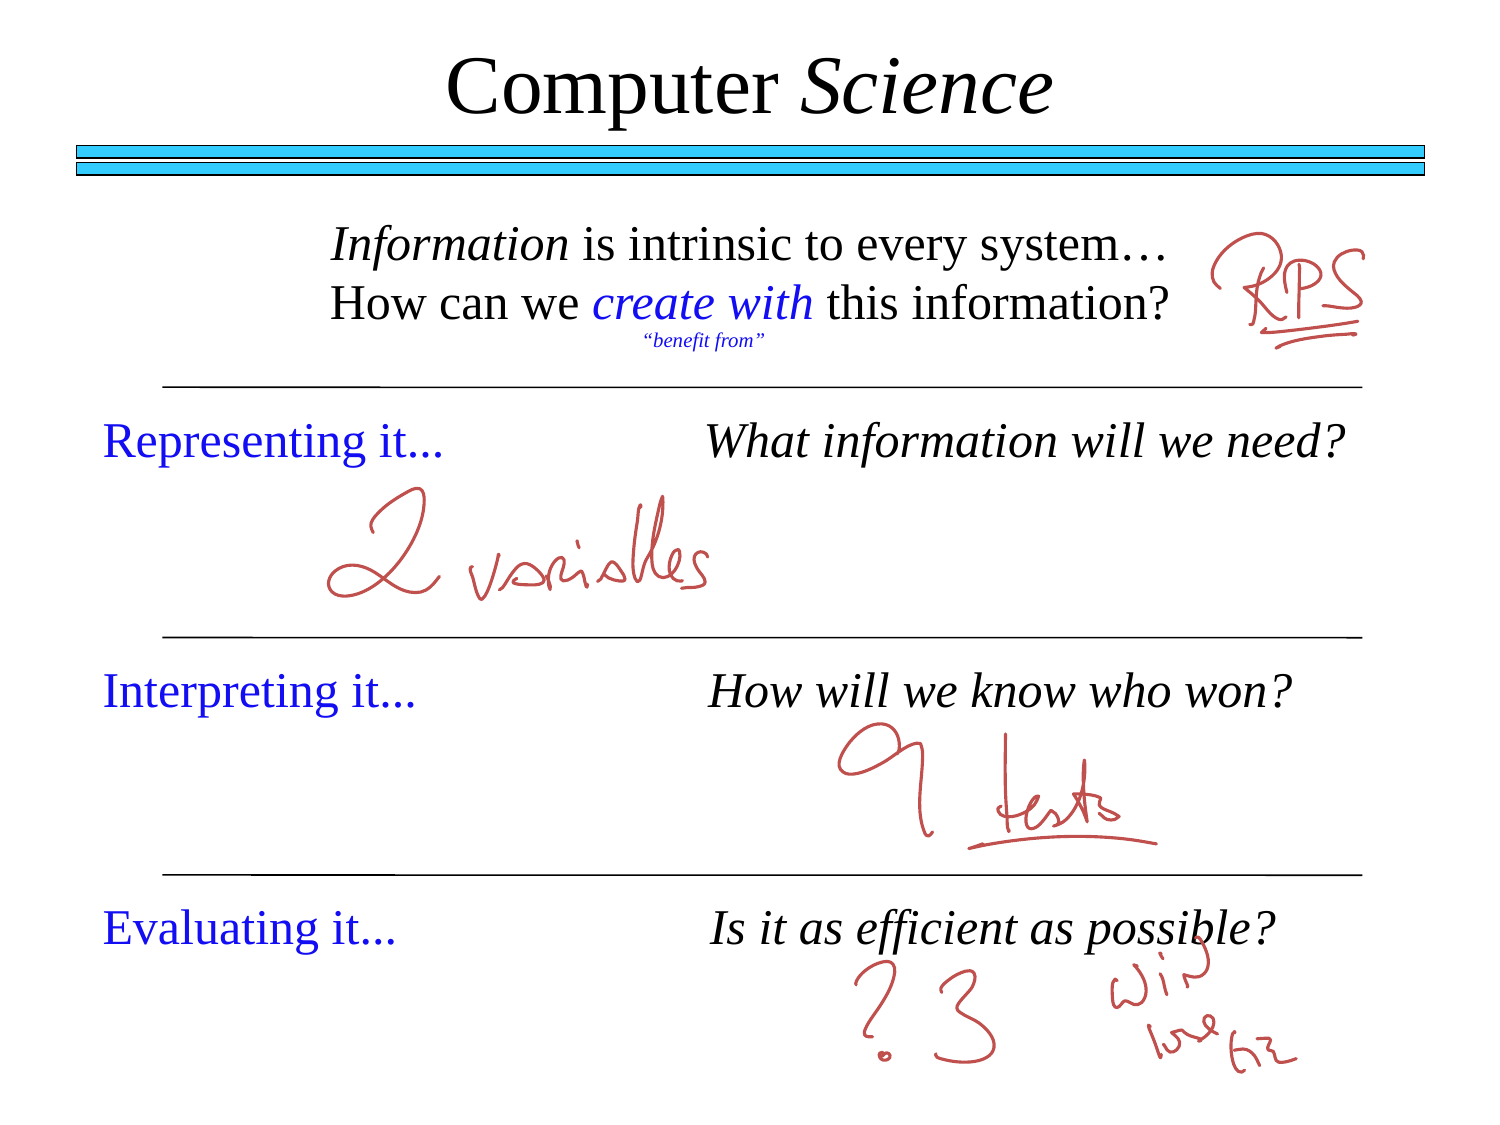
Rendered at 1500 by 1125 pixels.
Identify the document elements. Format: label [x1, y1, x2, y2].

text_box [597, 561, 626, 582]
text_box [997, 733, 1120, 832]
text_box [499, 563, 545, 590]
text_box [470, 554, 500, 600]
text_box [300, 22, 1201, 138]
text_box [1230, 1031, 1260, 1073]
text_box [1284, 260, 1321, 318]
text_box [968, 836, 1157, 849]
text_box [695, 887, 1292, 1037]
text_box [87, 399, 538, 475]
text_box [76, 145, 1425, 176]
text_box [546, 557, 588, 590]
text_box [688, 399, 1362, 475]
text_box [287, 202, 1287, 360]
text_box [879, 1052, 890, 1061]
text_box [87, 649, 538, 725]
text_box [1160, 973, 1167, 995]
text_box [1148, 1025, 1162, 1058]
text_box [632, 496, 683, 582]
text_box [87, 887, 538, 963]
text_box [935, 970, 995, 1063]
text_box [1276, 333, 1356, 349]
text_box [681, 551, 708, 589]
text_box [1256, 1038, 1297, 1063]
text_box [1323, 249, 1364, 309]
text_box [1261, 321, 1358, 333]
text_box [1163, 1015, 1218, 1053]
text_box [328, 488, 440, 597]
text_box [693, 649, 1308, 836]
text_box [1112, 964, 1147, 1008]
